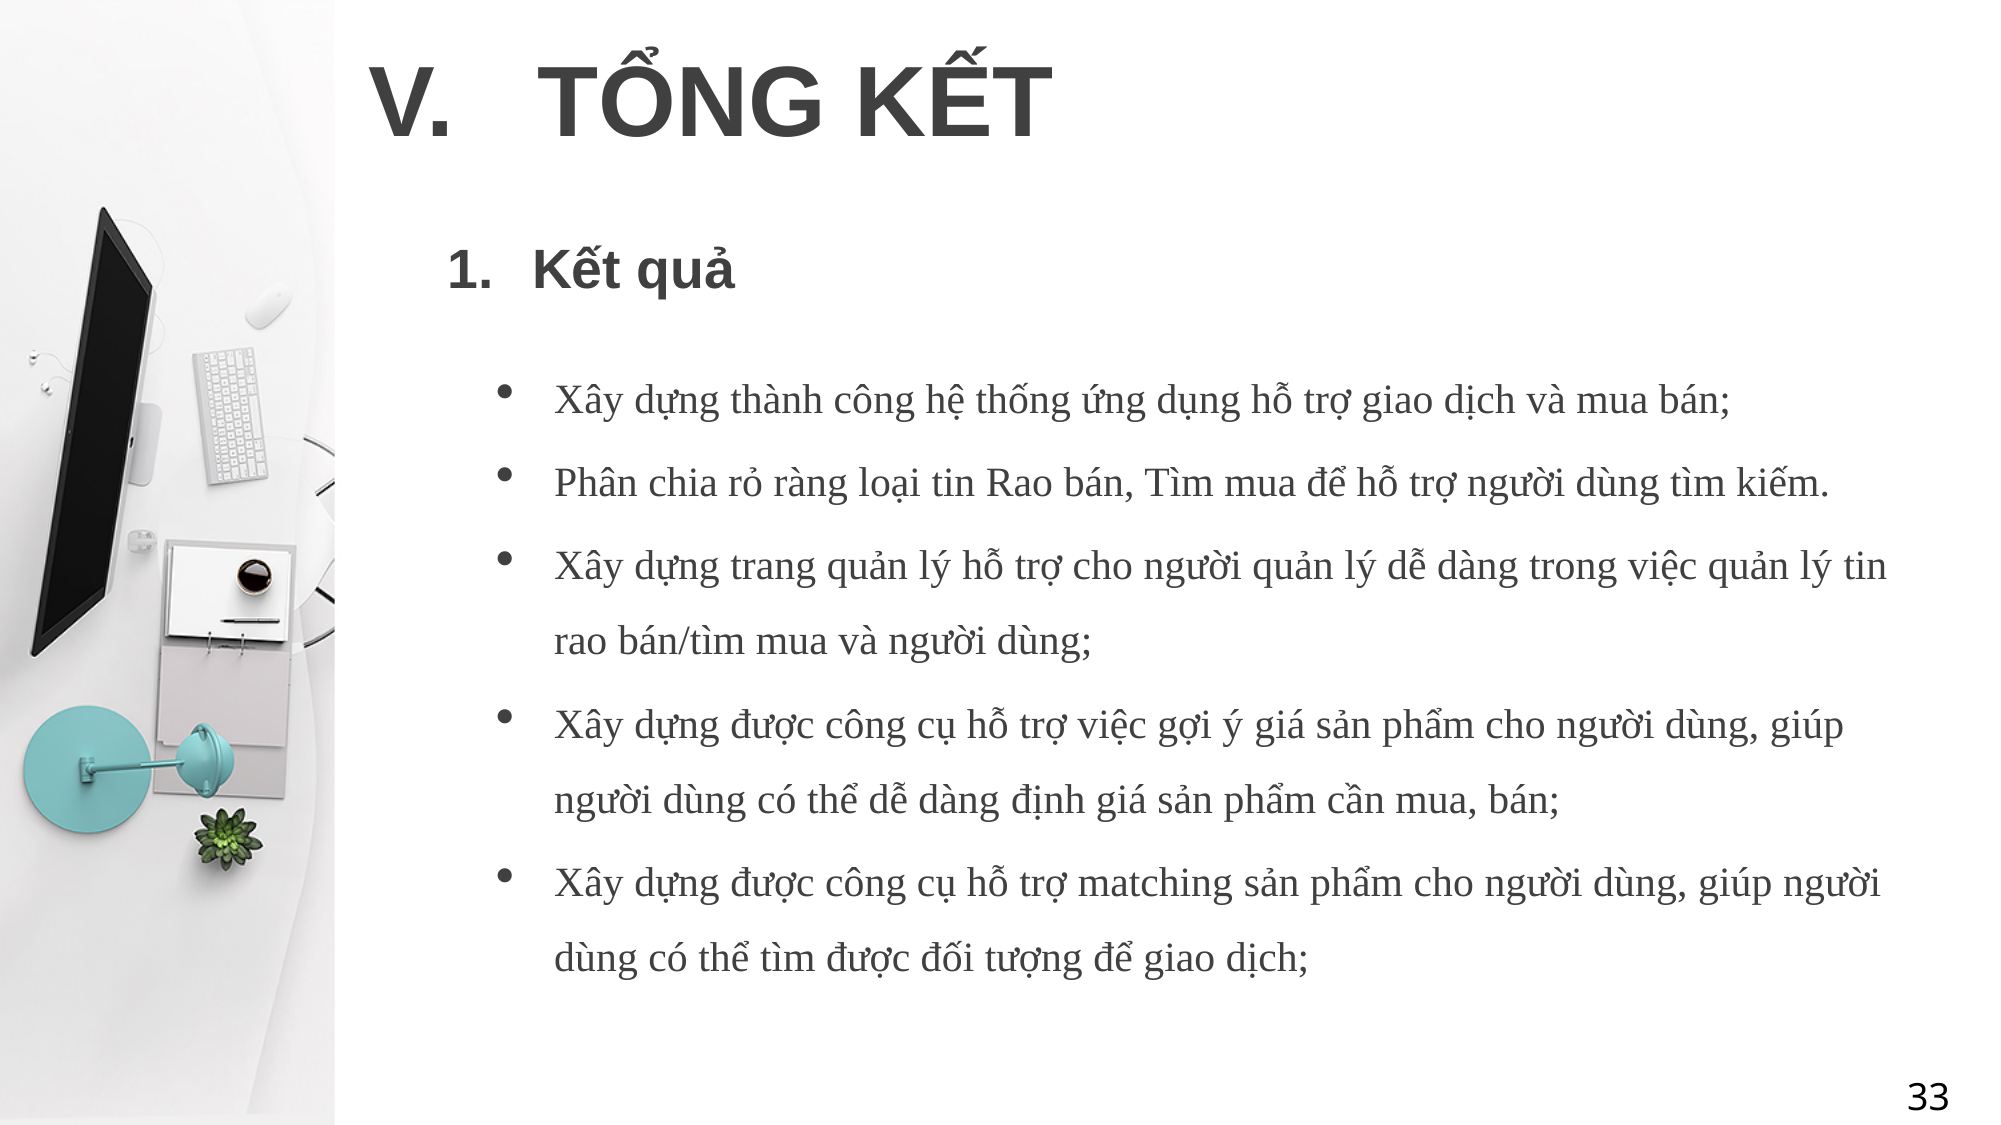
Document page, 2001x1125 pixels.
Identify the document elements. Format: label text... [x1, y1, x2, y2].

list Kết quả [432, 216, 1945, 317]
text_box 33 [1892, 1065, 2000, 1125]
picture [0, 0, 2001, 1125]
list Xây dựng thành công hệ thống ứng dụng hỗ trợ giao dịch và mua bán; Phân chia rỏ ràng loại tin Rao bán, Tìm mua để hỗ trợ người dùng tìm kiếm. Xây dựng trang quản lý hỗ trợ cho người quản lý dễ dàng trong việc quản lý tin rao bán/tìm mua và người dùng; Xây dựng được công cụ hỗ trợ việc gợi ý giá sản phẩm cho người dùng, giúp người dùng có thể dễ dàng định giá sản phẩm cần mua, bán; Xây dựng được công cụ hỗ trợ matching sản phẩm cho người dùng, giúp người dùng có thể tìm được đối tượng để giao dịch; [432, 339, 1945, 995]
title TỔNG KẾT [354, 0, 2000, 194]
